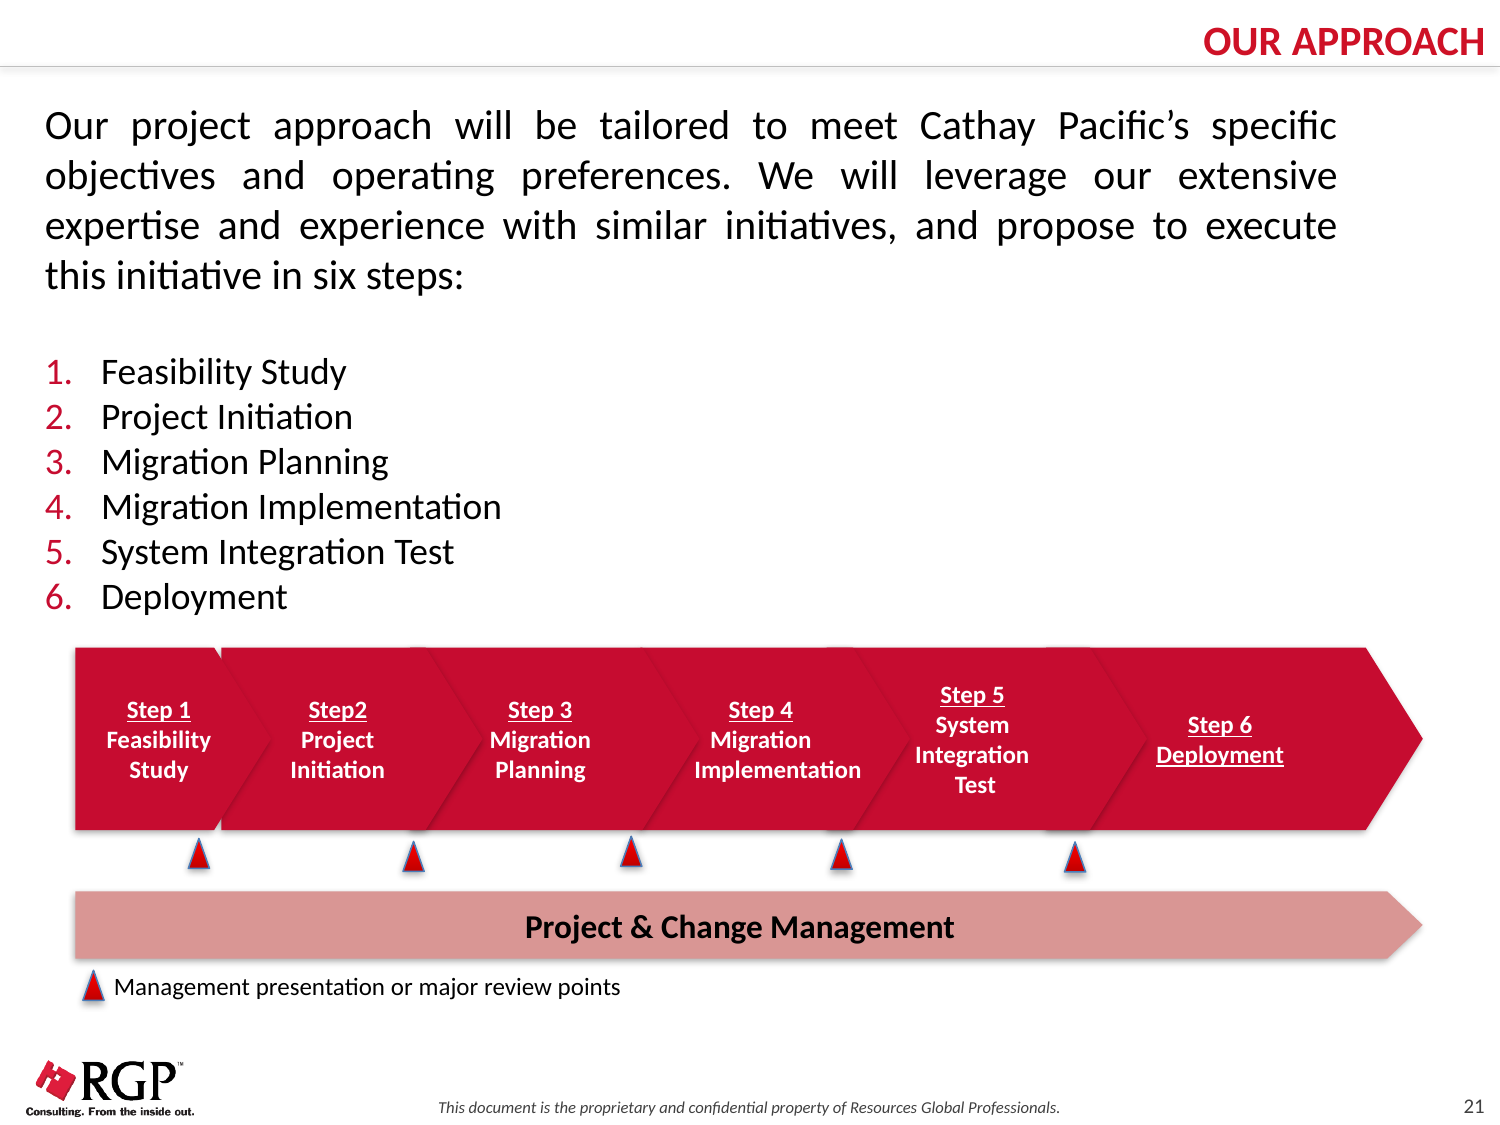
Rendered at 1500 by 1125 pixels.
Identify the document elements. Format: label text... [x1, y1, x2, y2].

text_box [187, 839, 211, 870]
text_box Step 4 Migration Implementation [644, 646, 911, 831]
list OUR APPROACH [601, 3, 1500, 67]
text_box Project & Change Management [74, 890, 1424, 960]
text_box [830, 838, 853, 870]
text_box Step 1 Feasibility Study [74, 646, 272, 831]
text_box [82, 969, 105, 1002]
text_box Step 5 System Integration Test [854, 646, 1148, 831]
text_box Management presentation or major review points [99, 966, 712, 1009]
text_box Step 3 Migration Planning [427, 646, 701, 831]
text_box [1063, 841, 1087, 873]
text_box [402, 840, 425, 873]
text_box Our project approach will be tailored to meet Cathay Pacific’s specific objectives and operating preferences. We will leverage our extensive expertise and experience with similar initiatives, and propose to execute this initiative in six steps: Feasibility Study Project Initiation Migration Planning Migration Implementation System Integration Test Deployment [30, 90, 1353, 625]
text_box Step2 Project Initiation [220, 646, 484, 831]
text_box [619, 839, 643, 868]
picture [26, 1060, 194, 1117]
text_box Step 6 Deployment [1091, 646, 1424, 831]
